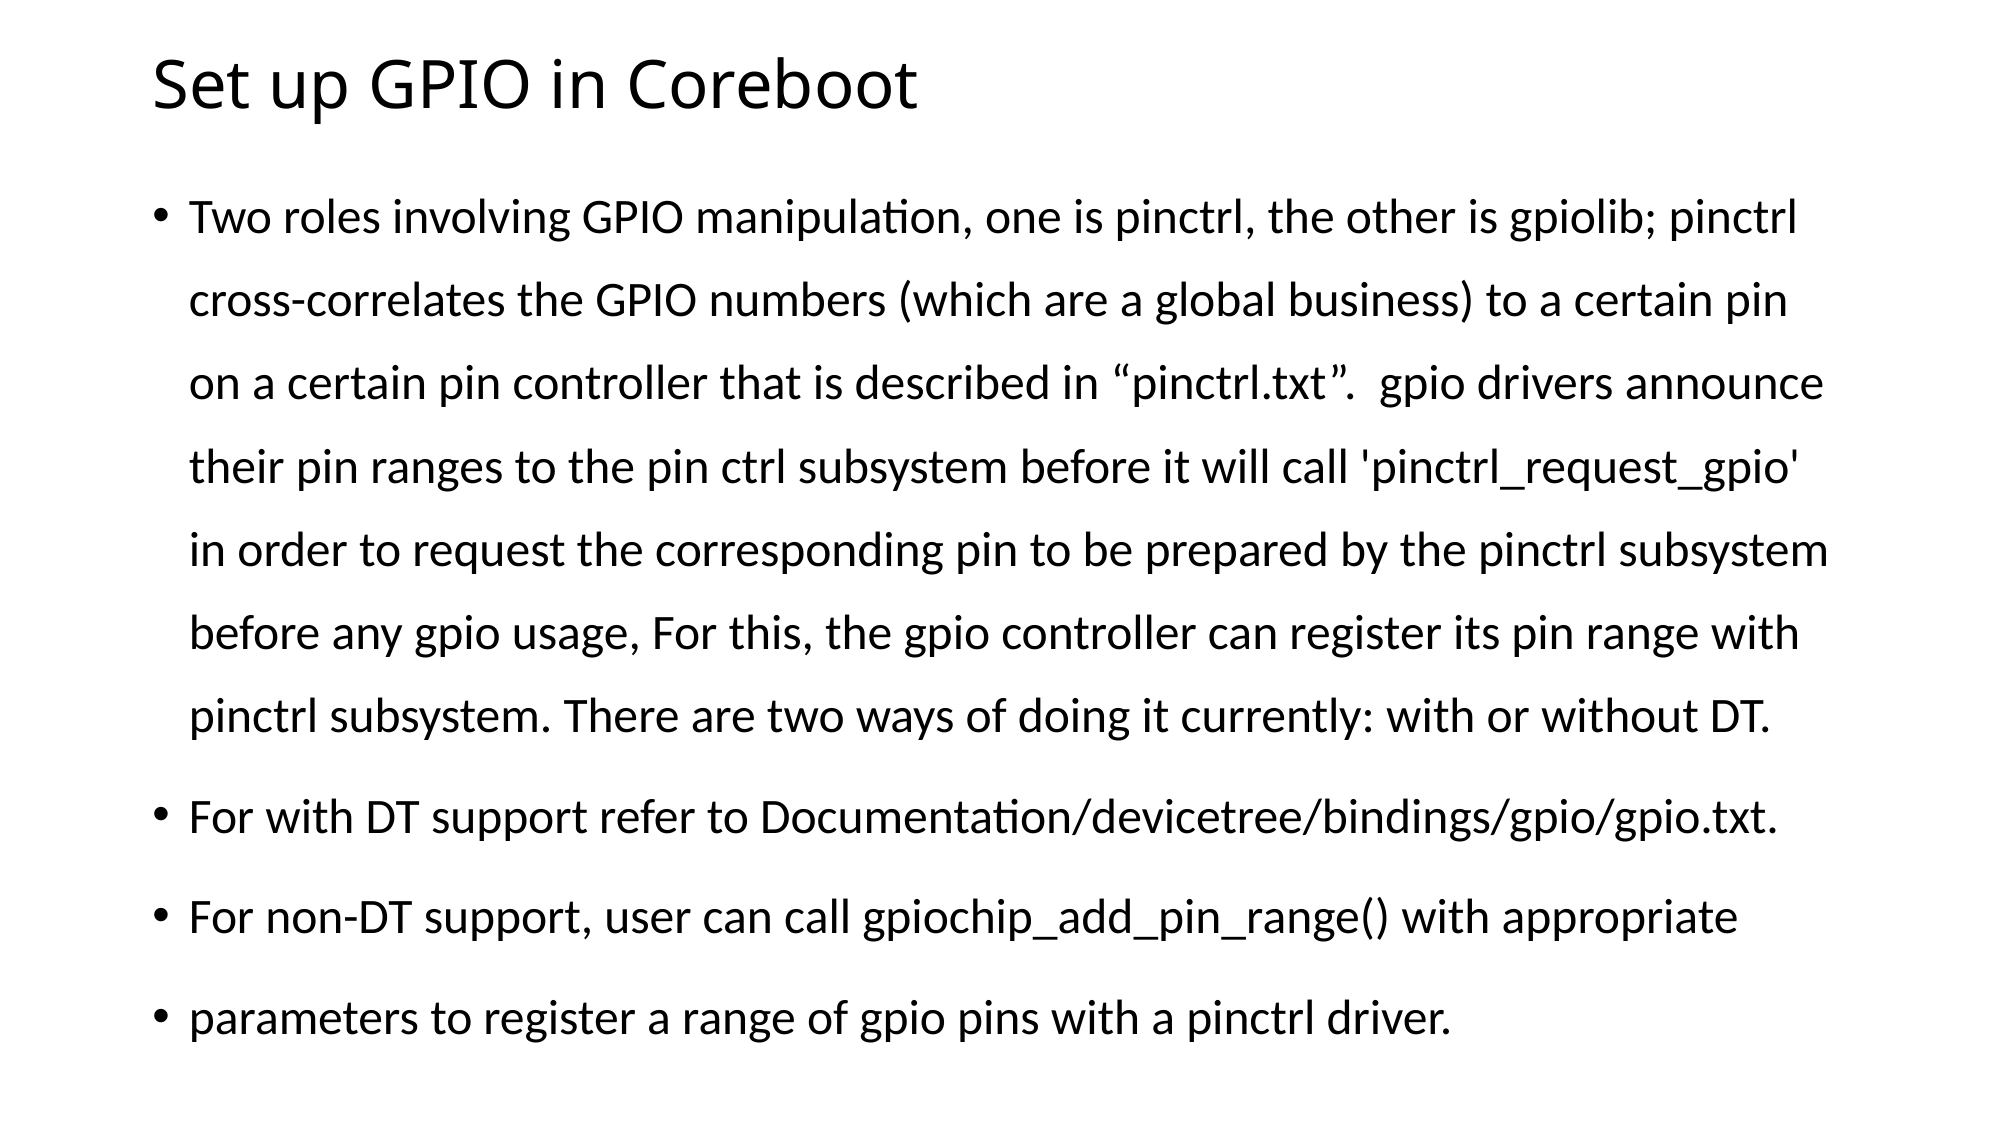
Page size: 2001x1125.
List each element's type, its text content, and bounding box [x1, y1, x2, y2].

title Set up GPIO in Coreboot [137, 43, 1863, 131]
list Two roles involving GPIO manipulation, one is pinctrl, the other is gpiolib; pinctrl cross-correlates the GPIO numbers (which are a global business) to a certain pin on a certain pin controller that is described in “pinctrl.txt”. gpio drivers announce their pin ranges to the pin ctrl subsystem before it will call 'pinctrl_request_gpio' in order to request the corresponding pin to be prepared by the pinctrl subsystem before any gpio usage, For this, the gpio controller can register its pin range with pinctrl subsystem. There are two ways of doing it currently: with or without DT. For with DT support refer to Documentation/devicetree/bindings/gpio/gpio.txt. For non-DT support, user can call gpiochip_add_pin_range() with appropriate parameters to register a range of gpio pins with a pinctrl driver. [137, 153, 1863, 1110]
